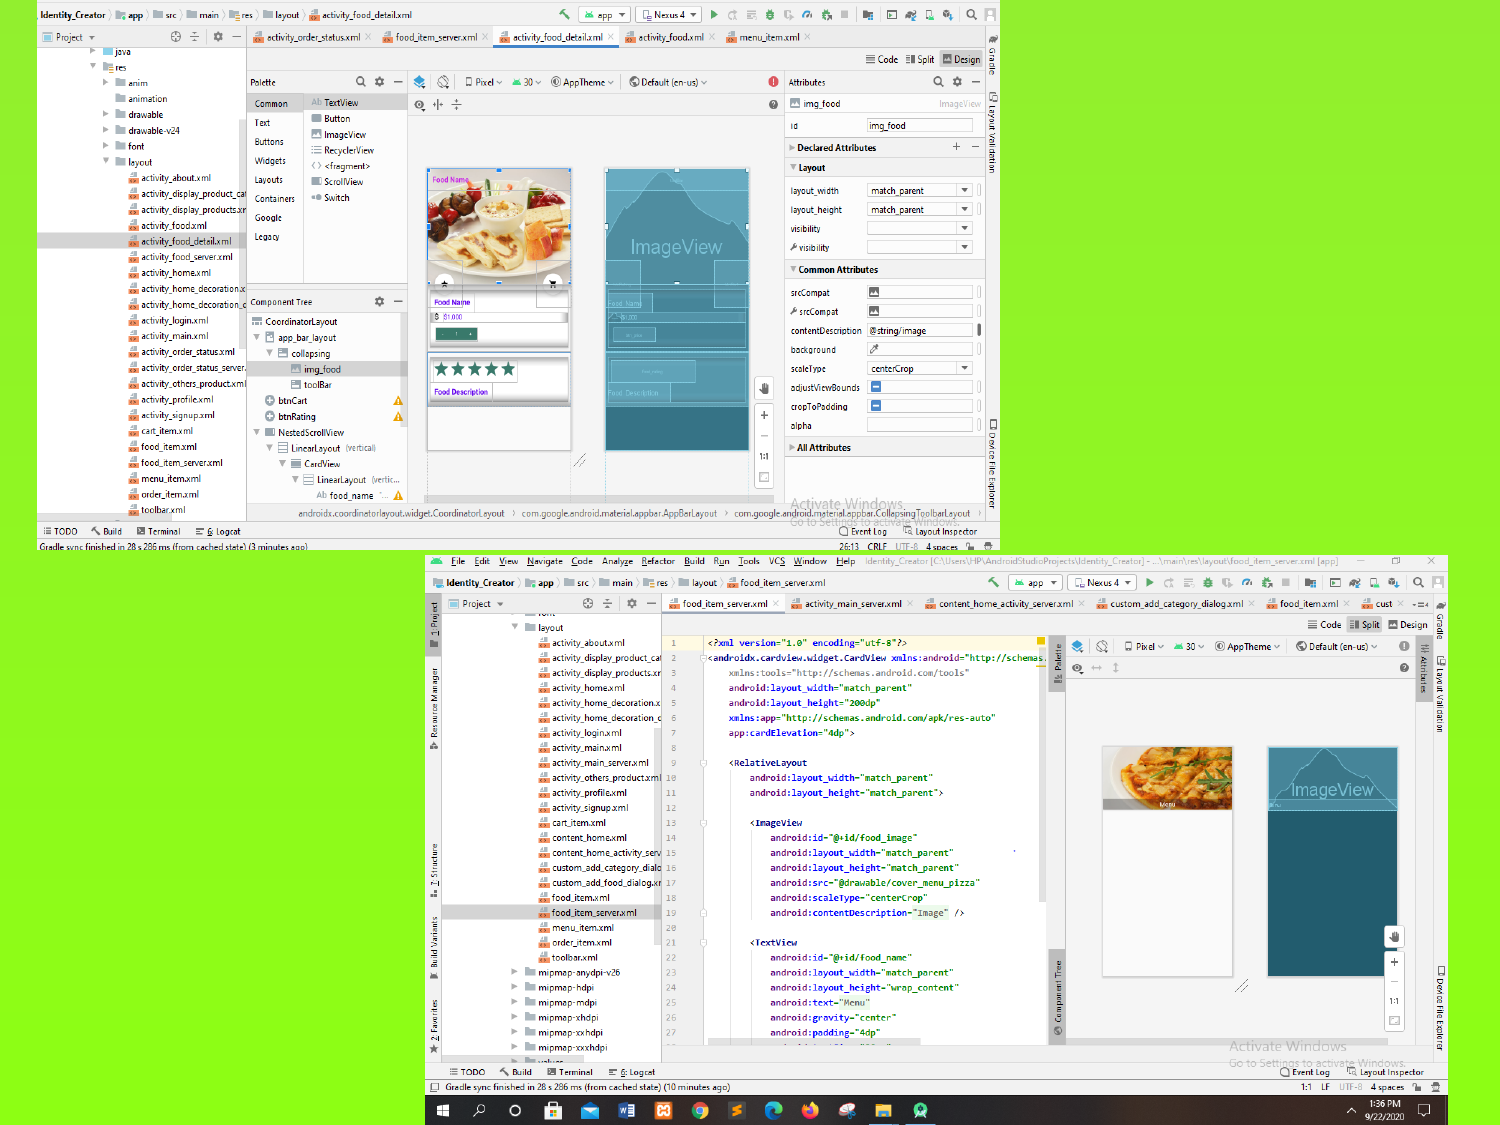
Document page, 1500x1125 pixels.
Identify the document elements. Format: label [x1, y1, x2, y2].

picture [424, 554, 1448, 1125]
picture [36, 0, 1001, 551]
